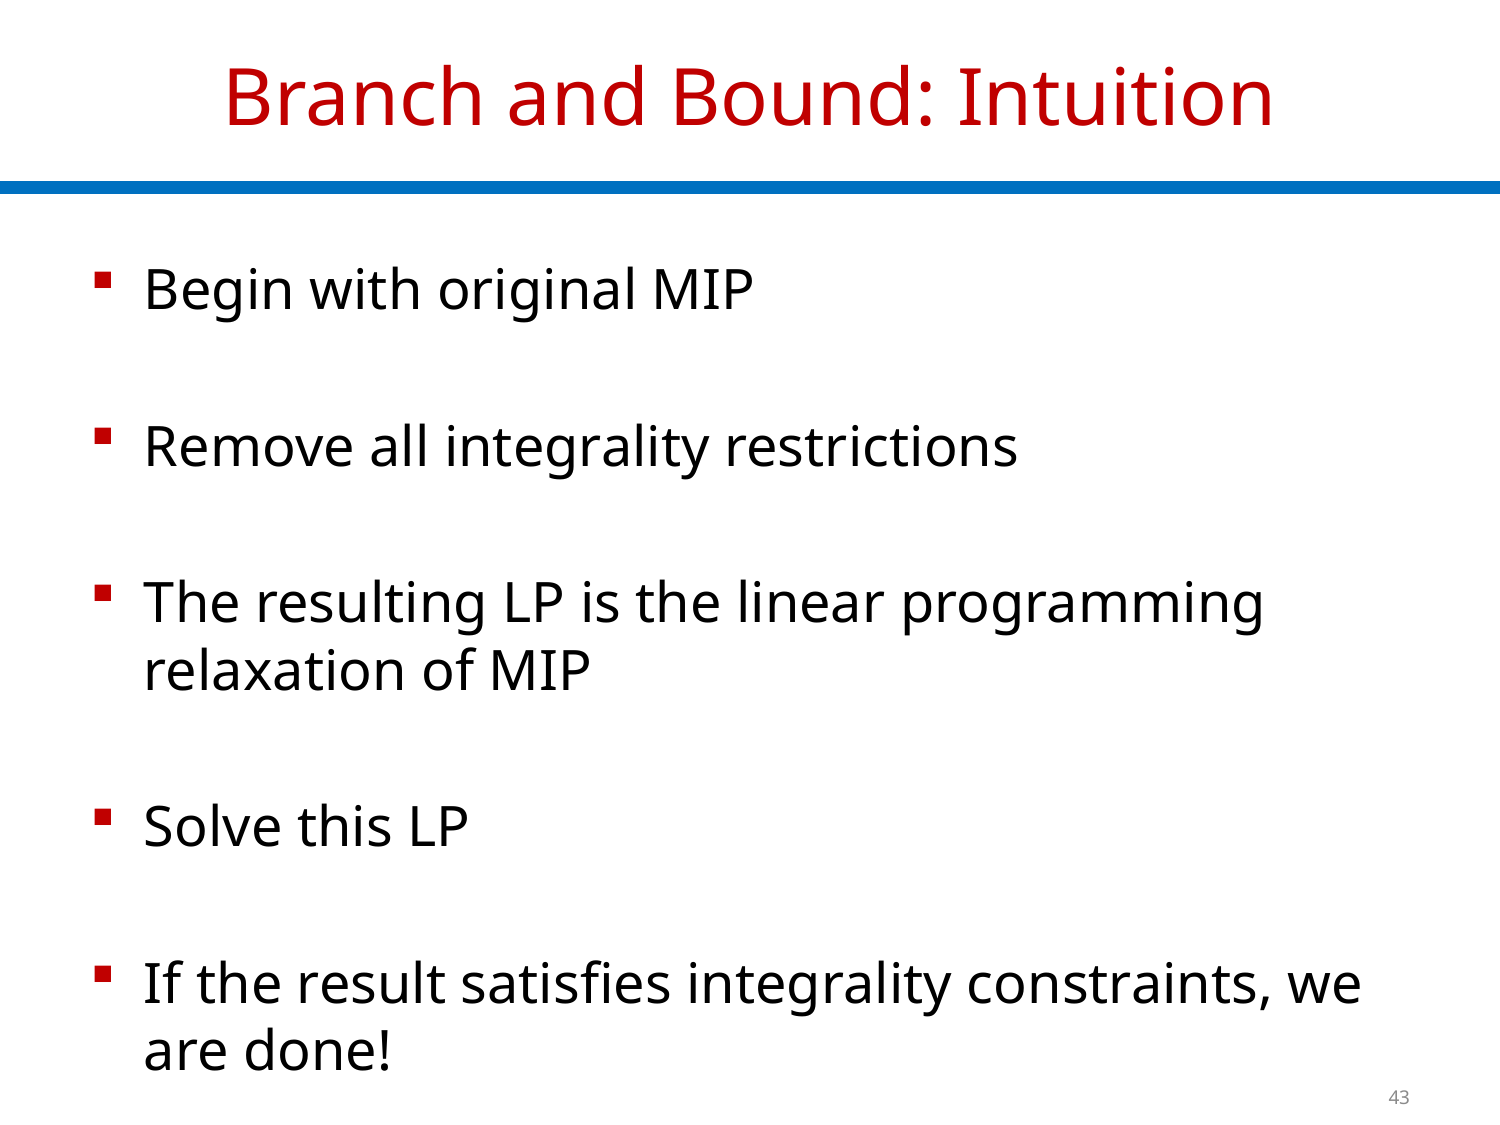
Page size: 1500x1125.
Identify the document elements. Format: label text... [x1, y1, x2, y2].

slide_number 43 [1074, 1085, 1425, 1112]
title Branch and Bound: Intuition [0, 0, 1500, 188]
list Begin with original MIP Remove all integrality restrictions The resulting LP is the linear programming relaxation of MIP Solve this LP If the result satisfies integrality constraints, we are done! [75, 245, 1425, 1096]
